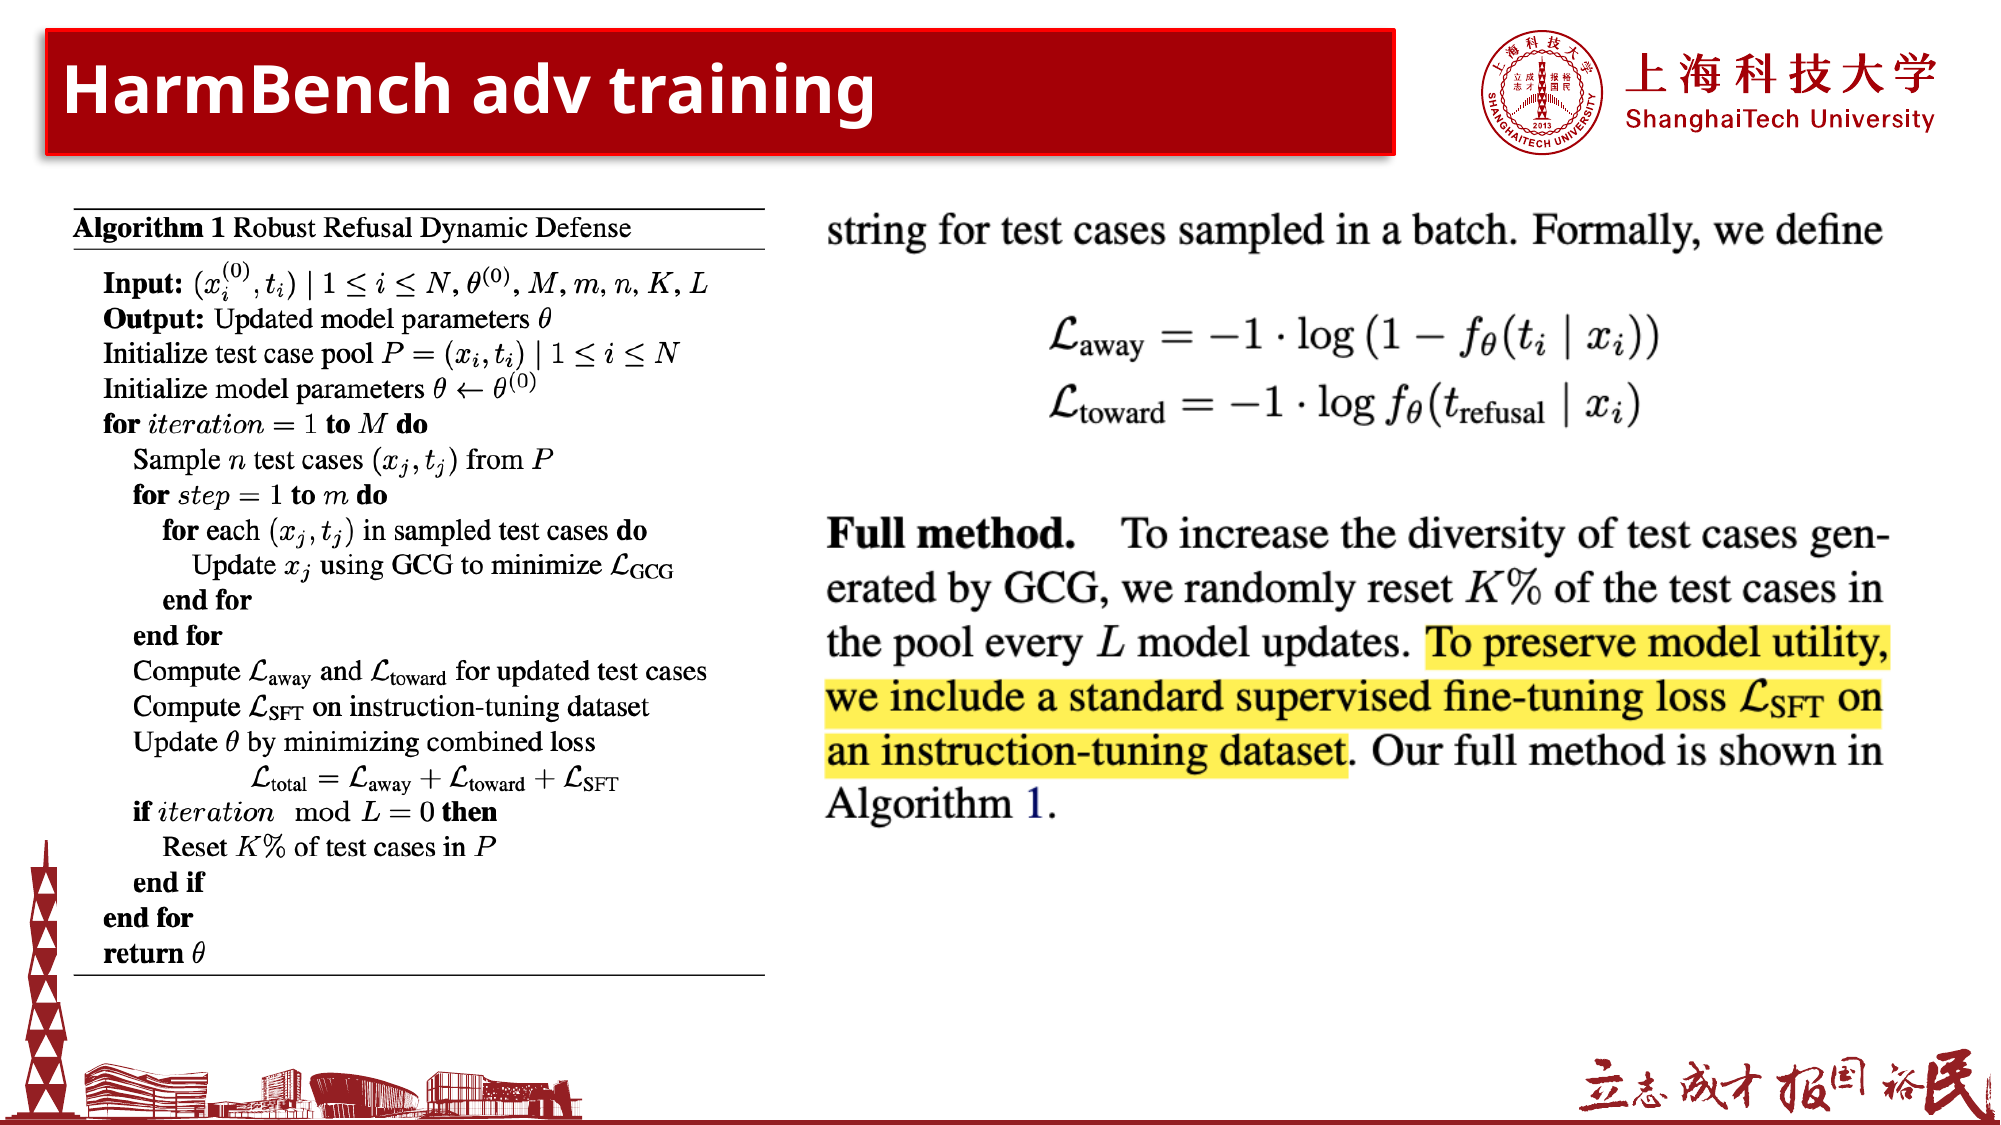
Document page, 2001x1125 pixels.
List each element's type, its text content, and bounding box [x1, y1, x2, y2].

picture [814, 179, 1934, 860]
picture [57, 179, 790, 1002]
title HarmBench adv training [45, 28, 1396, 156]
